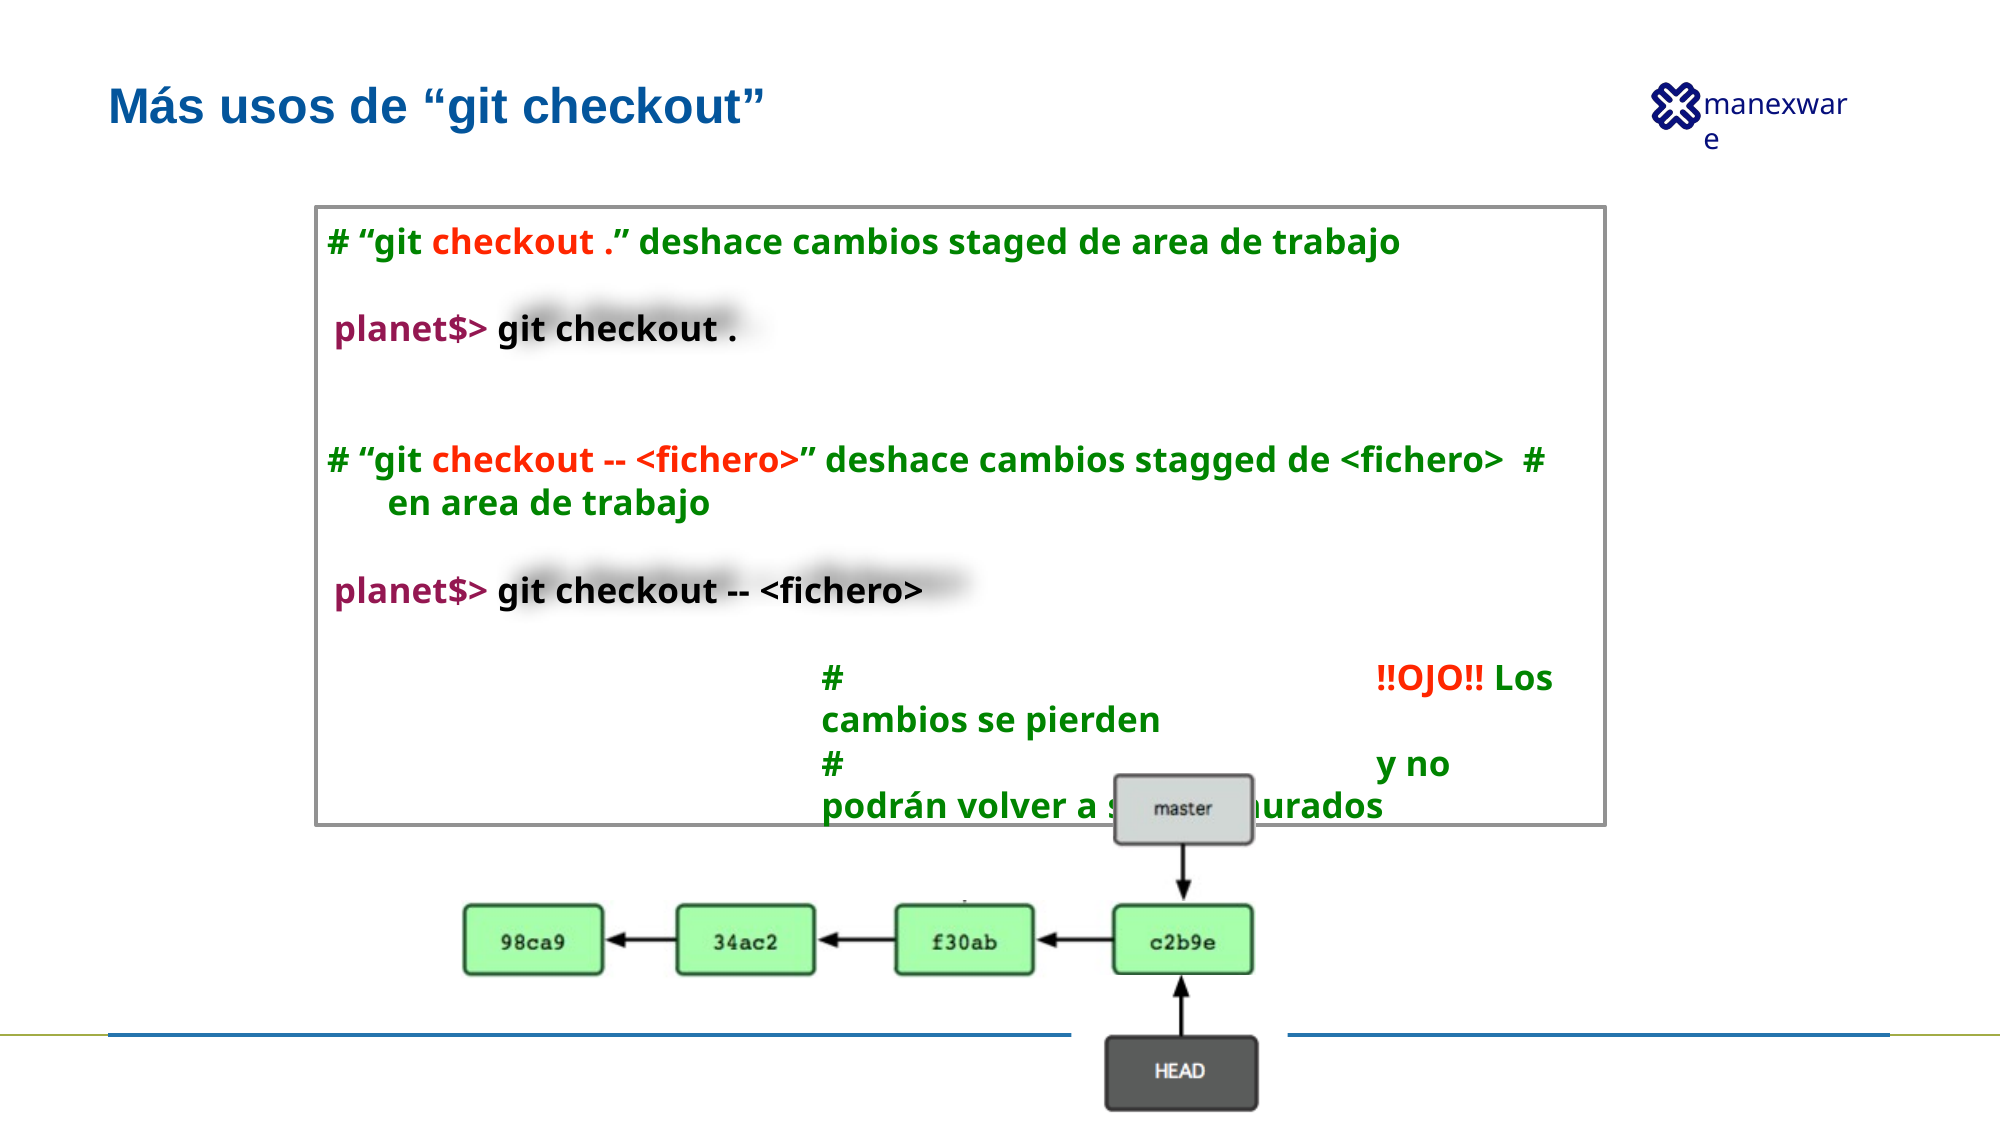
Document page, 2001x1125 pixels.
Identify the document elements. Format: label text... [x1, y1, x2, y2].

text_box # “git checkout .” deshace cambios staged de area de trabajo planet$> git checkout . # “git checkout -- <fichero>” deshace cambios stagged de <fichero> # en area de trabajo planet$> git checkout -- <fichero> # !!OJO!! Los cambios se pierden # y no podrán volver a ser restaurados [316, 206, 1606, 826]
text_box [461, 772, 1288, 1125]
title Más usos de “git checkout” [108, 59, 1569, 155]
picture [1650, 81, 1702, 131]
